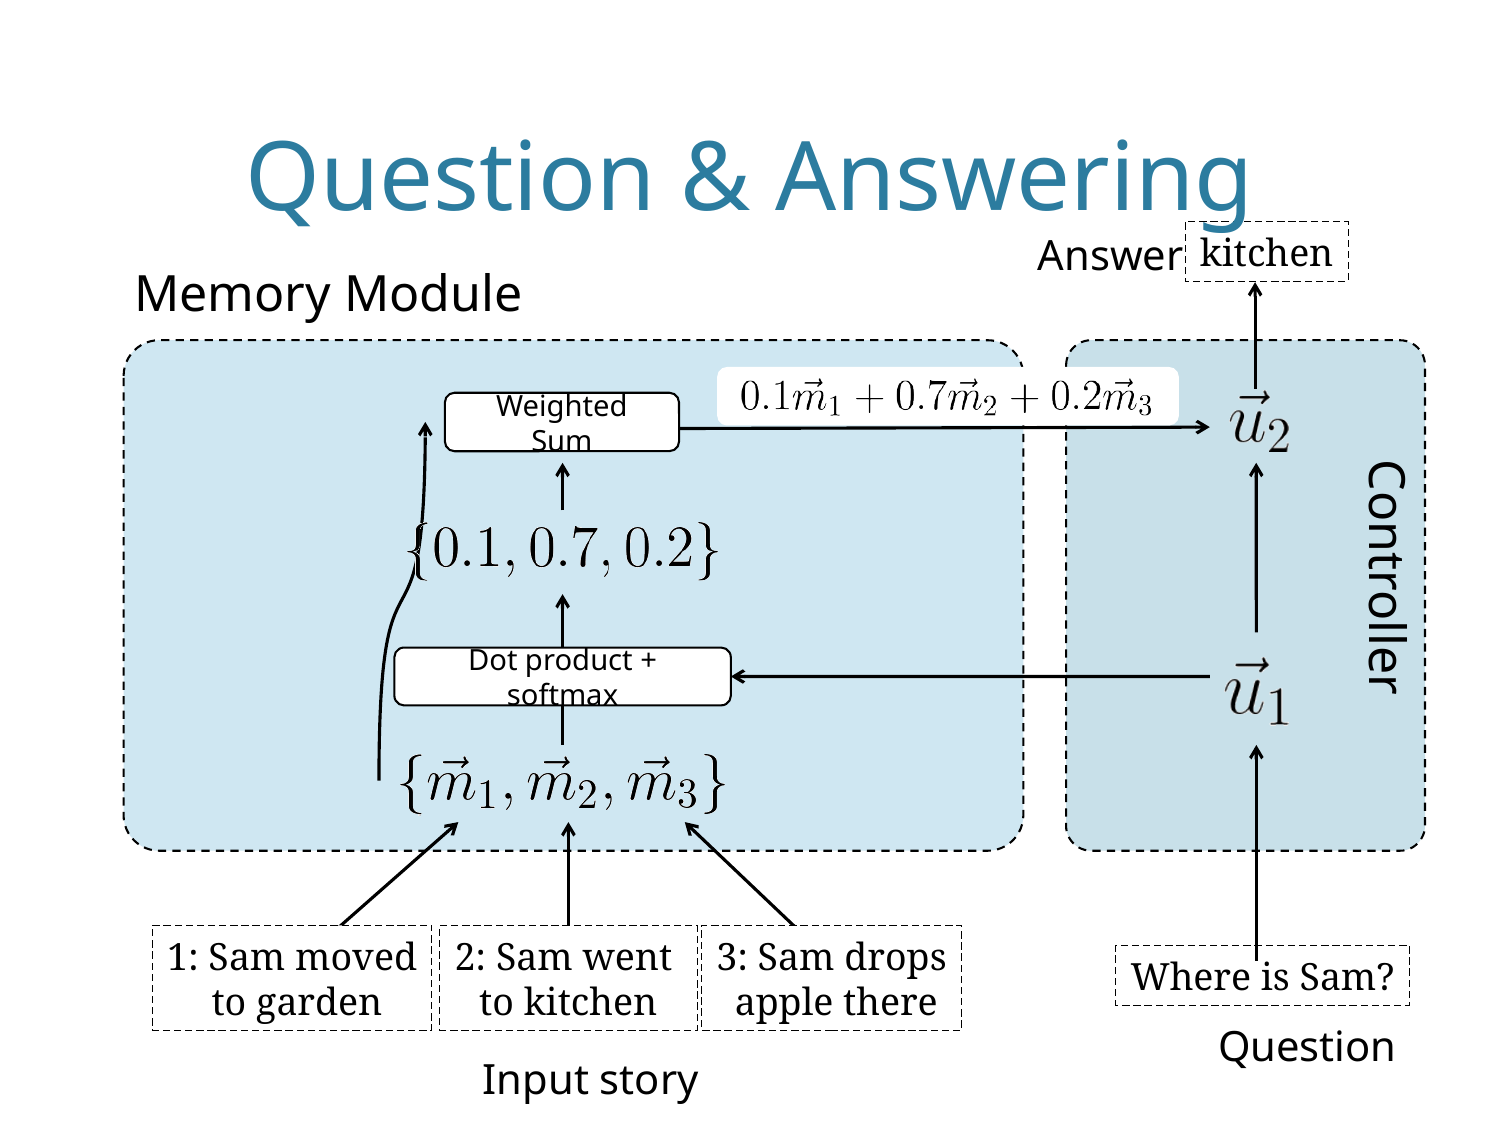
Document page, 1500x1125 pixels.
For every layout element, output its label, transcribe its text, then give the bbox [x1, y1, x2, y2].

text_box Controller [1334, 437, 1385, 719]
text_box [715, 364, 1182, 423]
title Question & Answering [90, 17, 1410, 237]
text_box Input story [468, 1045, 714, 1111]
text_box 2: Sam went to kitchen [439, 925, 698, 1031]
picture [740, 377, 1151, 416]
text_box Dot product + softmax [433, 645, 555, 708]
text_box Dot product + softmax [571, 645, 733, 708]
picture [1223, 656, 1289, 726]
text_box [589, 426, 1211, 430]
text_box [684, 821, 808, 939]
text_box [378, 421, 426, 782]
text_box Where is Sam? [1115, 945, 1410, 1006]
text_box Answer [1022, 237, 1199, 287]
text_box [121, 338, 1026, 853]
picture [1228, 390, 1289, 452]
text_box Question [1203, 1012, 1412, 1078]
picture [399, 752, 725, 816]
picture [407, 521, 718, 581]
text_box Memory Module [117, 266, 591, 318]
text_box 1: Sam moved to garden [152, 925, 432, 1031]
text_box kitchen [1199, 237, 1349, 282]
text_box Weighted Sum [442, 390, 682, 454]
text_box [316, 821, 459, 948]
text_box 3: Sam drops apple there [701, 925, 962, 1031]
text_box [1063, 338, 1428, 853]
